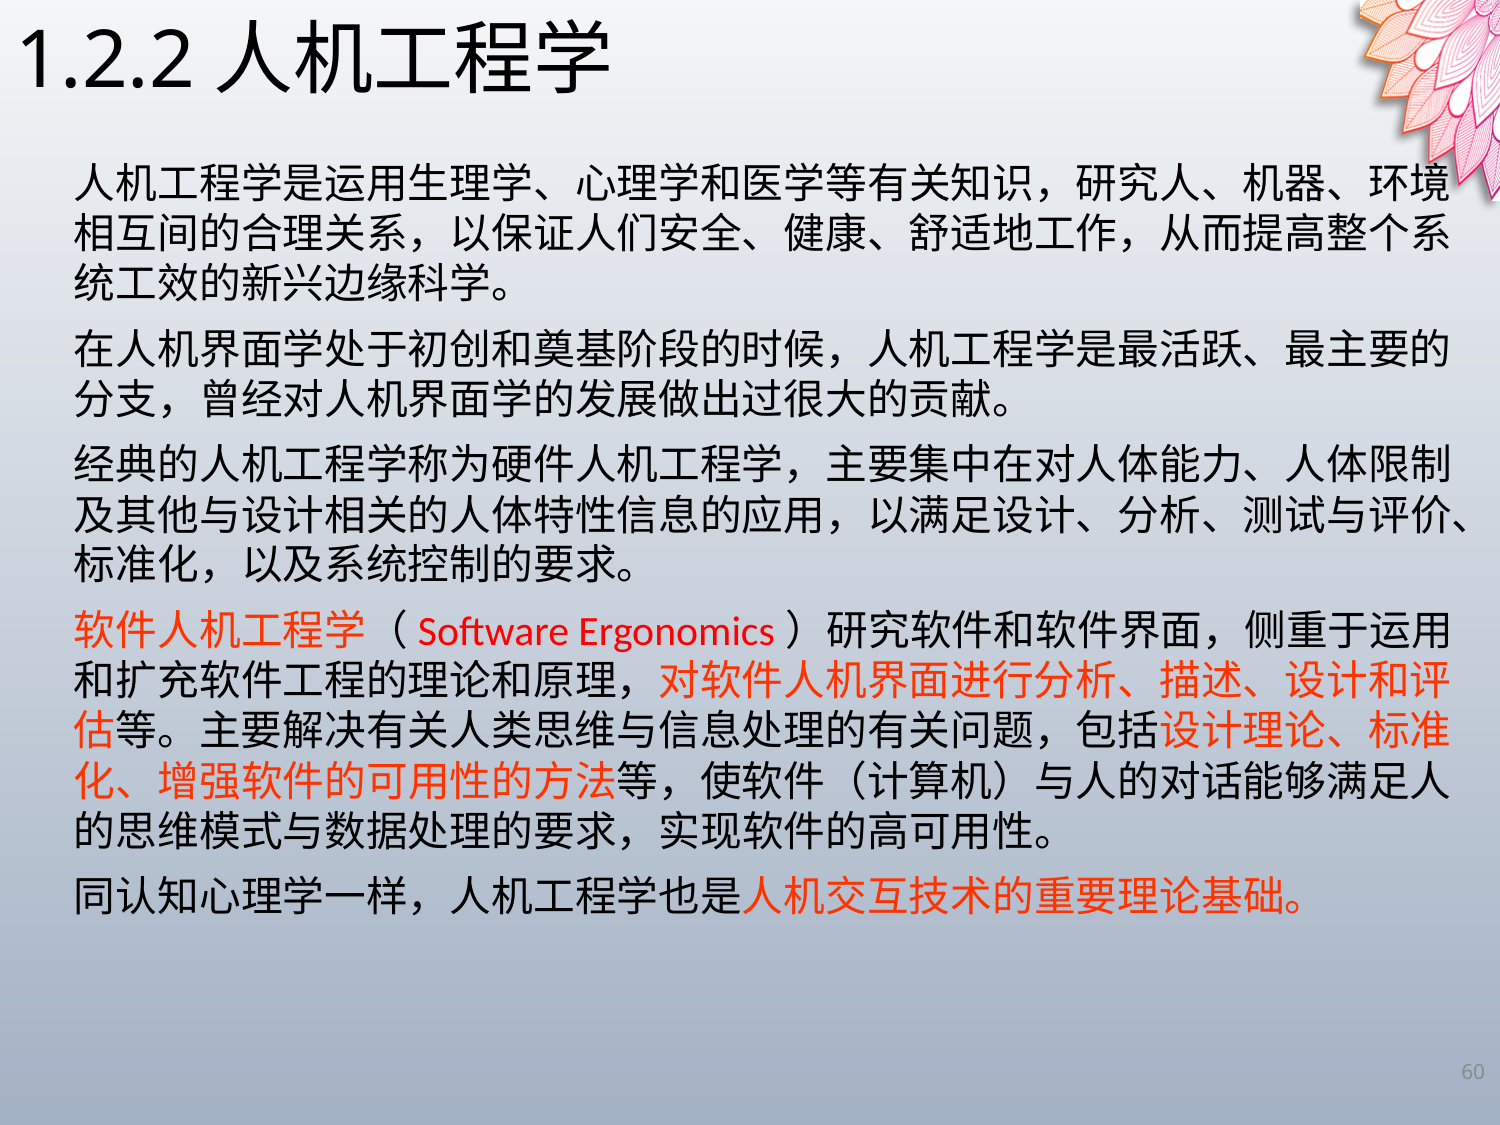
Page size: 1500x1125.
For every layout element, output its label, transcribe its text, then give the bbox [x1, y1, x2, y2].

picture [1360, 0, 1500, 148]
title 1.2.2人机工程学 [0, 10, 1305, 112]
slide_number 60 [1162, 1042, 1500, 1103]
list 人机工程学是运用生理学、心理学和医学等有关知识，研究人、机器、环境相互间的合理关系，以保证人们安全、健康、舒适地工作，从而提高整个系统工效的新兴边缘科学。 在人机界面学处于初创和奠基阶段的时候，人机工程学是最活跃、最主要的分支，曾经对人机界面学的发展做出过很大的贡献。 经典的人机工程学称为硬件人机工程学，主要集中在对人体能力、人体限制及其他与设计相关的人体特性信息的应用，以满足设计、分析、测试与评价、标准化，以及系统控制的要求。 软件人机工程学（Software Ergonomics）研究软件和软件界面，侧重于运用和扩充软件工程的理论和原理，对软件人机界面进行分析、描述、设计和评估等。主要解决有关人类思维与信息处理的有关问题，包括设计理论、标准化、增强软件的可用性的方法等，使软件（计算机）与人的对话能够满足人的思维模式与数据处理的要求，实现软件的高可用性。 同认知心理学一样，人机工程学也是人机交互技术的重要理论基础。 [58, 148, 1500, 1106]
